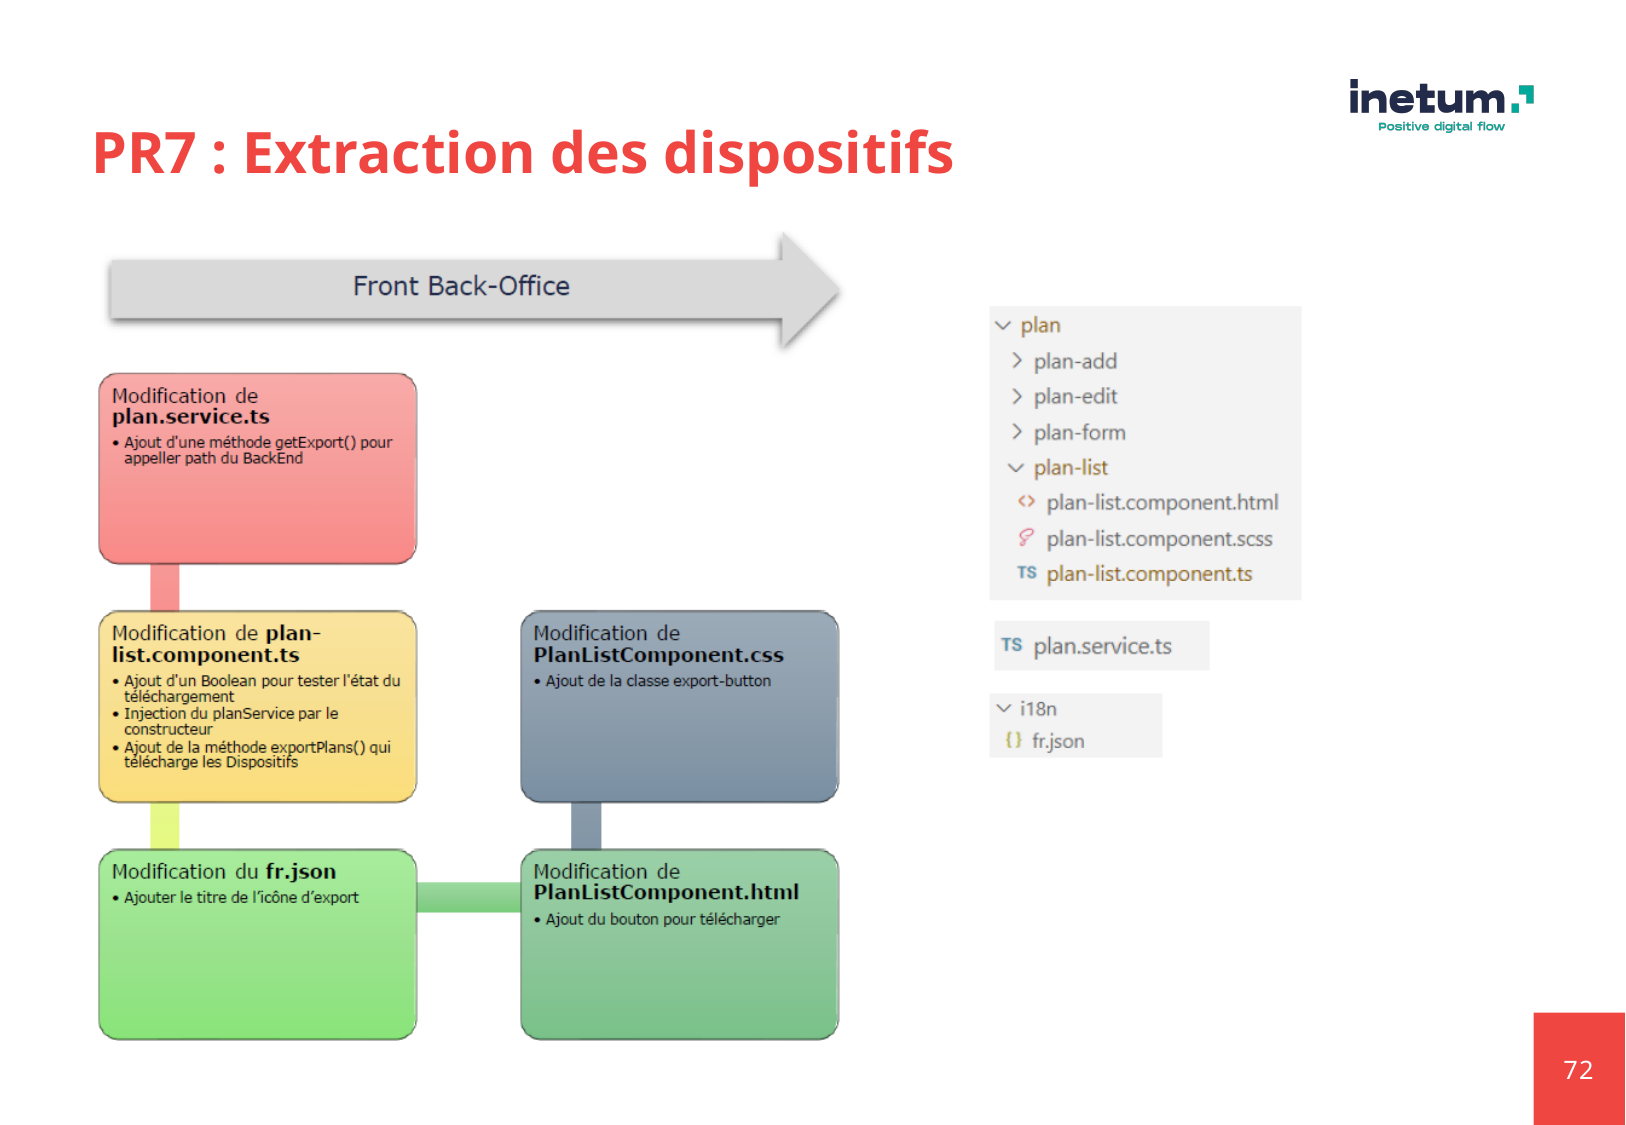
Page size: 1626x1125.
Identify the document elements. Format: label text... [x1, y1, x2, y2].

picture [1350, 79, 1534, 133]
picture [89, 229, 1321, 1047]
title PR7 : Extraction des dispositifs [90, 114, 1331, 187]
